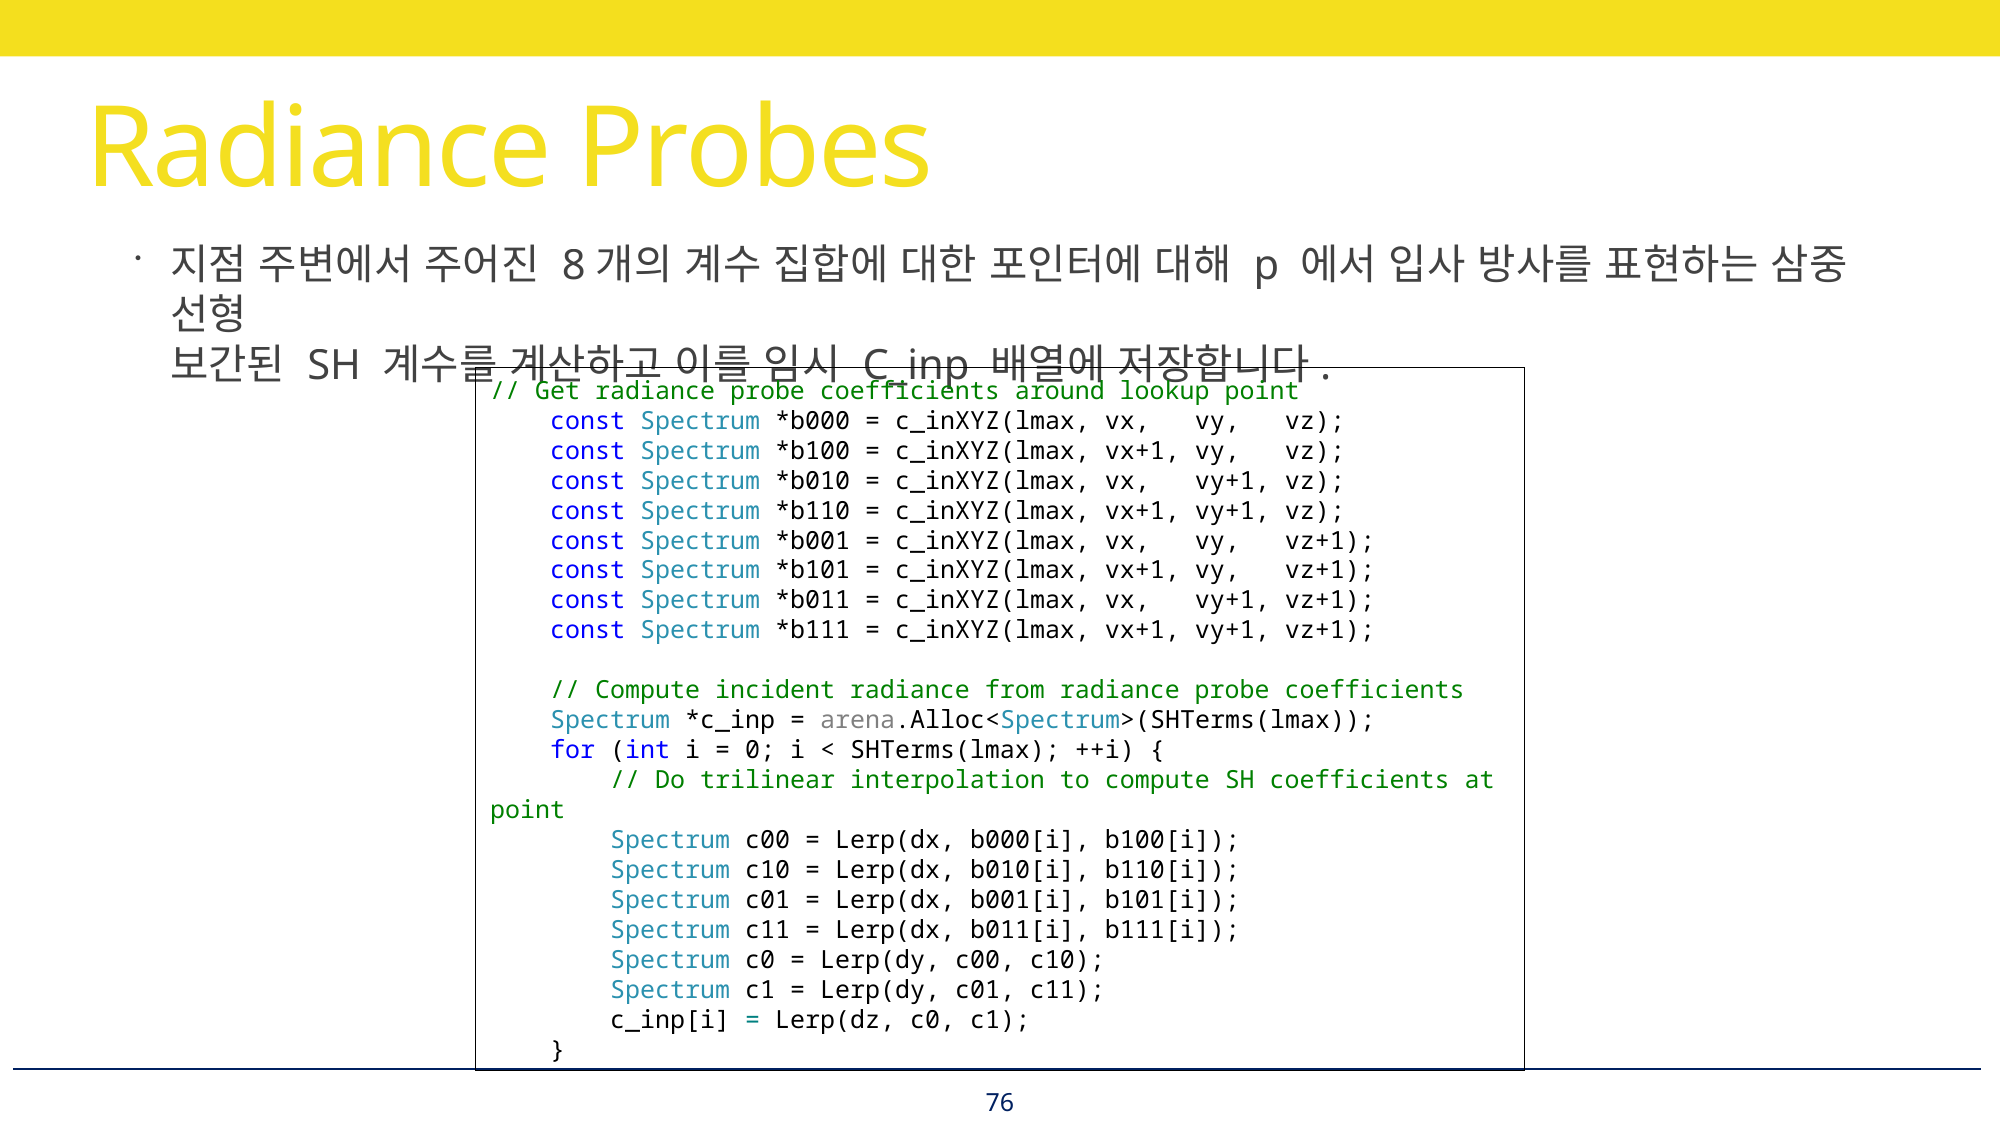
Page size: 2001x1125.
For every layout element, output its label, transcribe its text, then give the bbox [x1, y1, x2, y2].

title Radiance Probes [85, 89, 1915, 212]
slide_number 76 [916, 1078, 1084, 1125]
text_box // Get radiance probe coefficients around lookup point const Spectrum *b000 = c_inXYZ(lmax, vx, vy, vz); const Spectrum *b100 = c_inXYZ(lmax, vx+1, vy, vz); const Spectrum *b010 = c_inXYZ(lmax, vx, vy+1, vz); const Spectrum *b110 = c_inXYZ(lmax, vx+1, vy+1, vz); const Spectrum *b001 = c_inXYZ(lmax, vx, vy, vz+1); const Spectrum *b101 = c_inXYZ(lmax, vx+1, vy, vz+1); const Spectrum *b011 = c_inXYZ(lmax, vx, vy+1, vz+1); const Spectrum *b111 = c_inXYZ(lmax, vx+1, vy+1, vz+1); // Compute incident radiance from radiance probe coefficients Spectrum *c_inp = arena.Alloc<Spectrum>(SHTerms(lmax)); for (int i = 0; i < SHTerms(lmax); ++i) { // Do trilinear interpolation to compute SH coefficients at point Spectrum c00 = Lerp(dx, b000[i], b100[i]); Spectrum c10 = Lerp(dx, b010[i], b110[i]); Spectrum c01 = Lerp(dx, b001[i], b101[i]); Spectrum c11 = Lerp(dx, b011[i], b111[i]); Spectrum c0 = Lerp(dy, c00, c10); Spectrum c1 = Lerp(dy, c01, c11); c_inp[i] = Lerp(dz, c0, c1); } [475, 367, 1525, 1071]
list 지점 주변에서 주어진 8개의 계수 집합에 대한 포인터에 대해 p 에서 입사 방사를 표현하는 삼중 선형 보간된 SH 계수를 계산하고 이를 임시 C_inp 배열에 저장합니다. [85, 237, 1915, 1049]
